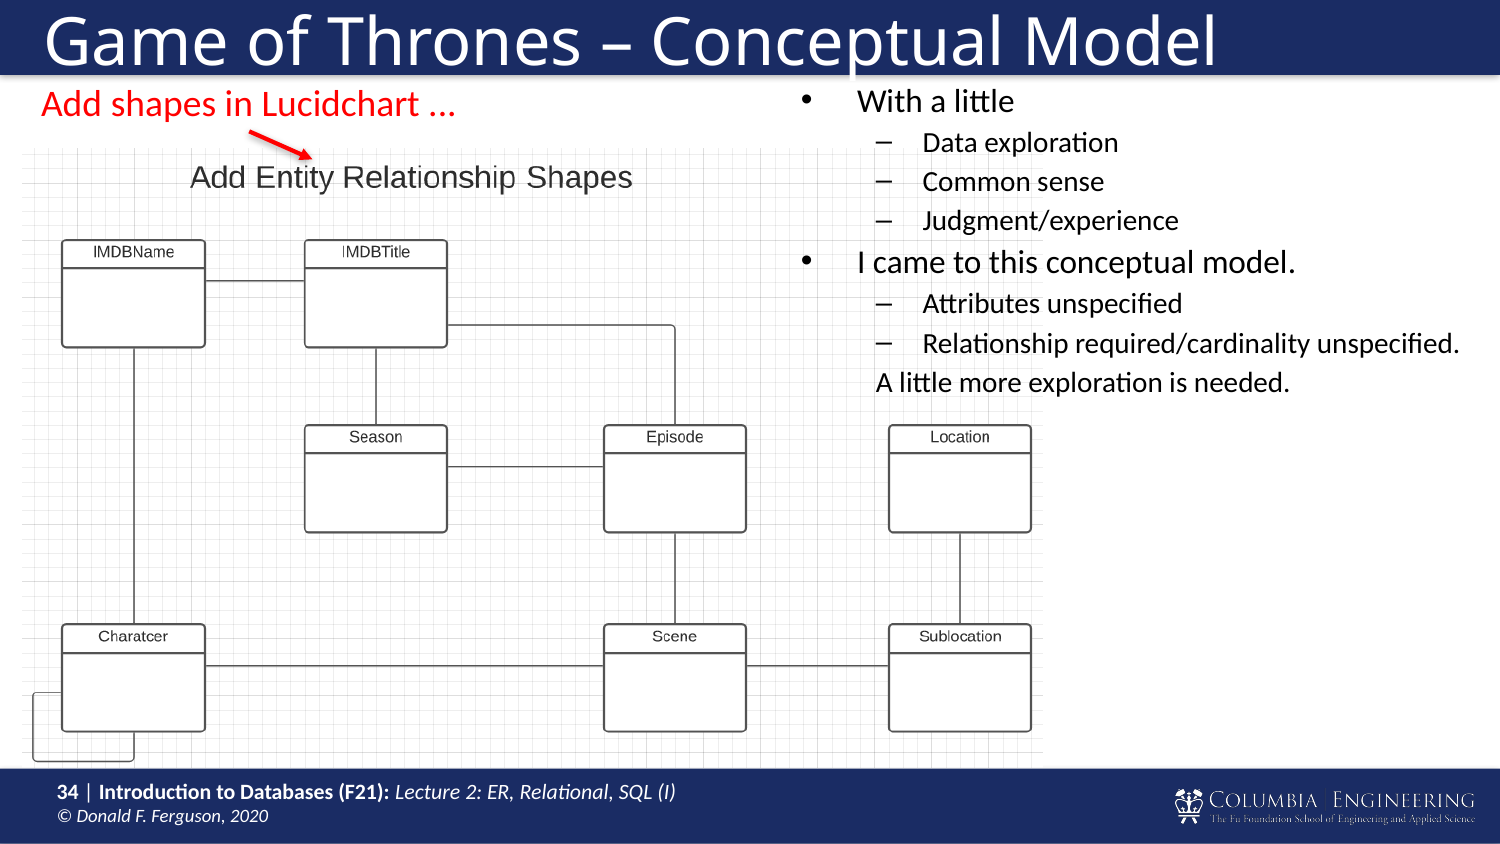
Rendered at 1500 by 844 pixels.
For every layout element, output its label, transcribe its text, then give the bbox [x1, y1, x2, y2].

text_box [249, 131, 313, 160]
picture [22, 148, 1043, 768]
text_box Add shapes in Lucidchart ... [26, 71, 473, 132]
list With a little Data exploration Common sense Judgment/experience I came to this conceptual model. Attributes unspecified Relationship required/cardinality unspecified. A little more exploration is needed. [786, 71, 1499, 362]
title Game of Thrones – Conceptual Model [28, 0, 1450, 73]
